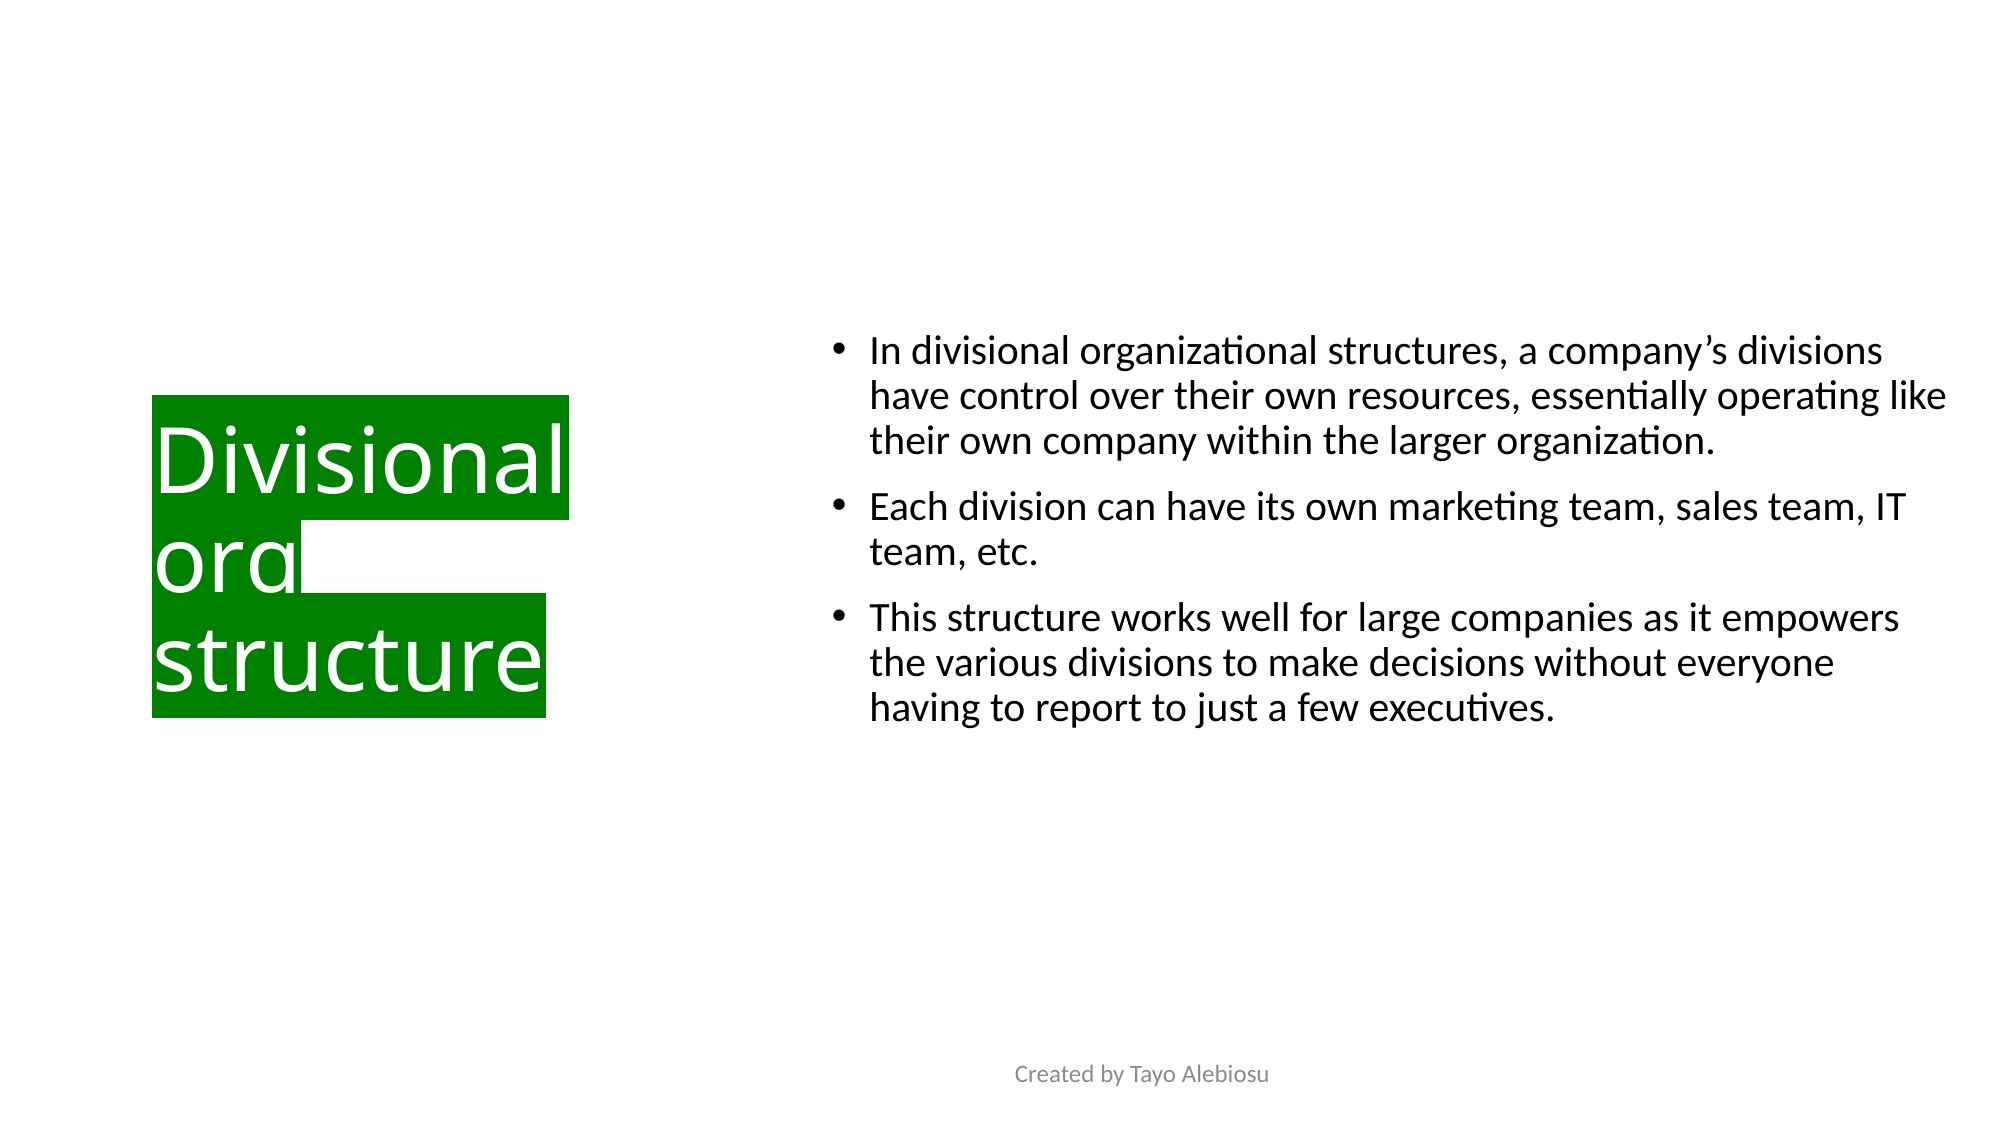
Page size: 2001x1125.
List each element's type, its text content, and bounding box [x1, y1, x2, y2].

footer Created by Tayo Alebiosu [999, 1042, 1688, 1103]
list In divisional organizational structures, a company’s divisions have control over their own resources, essentially operating like their own company within the larger organization. Each division can have its own marketing team, sales team, IT team, etc. This structure works well for large companies as it empowers the various divisions to make decisions without everyone having to report to just a few executives. [816, 116, 1964, 1008]
title Divisional org structure [137, 116, 706, 1008]
